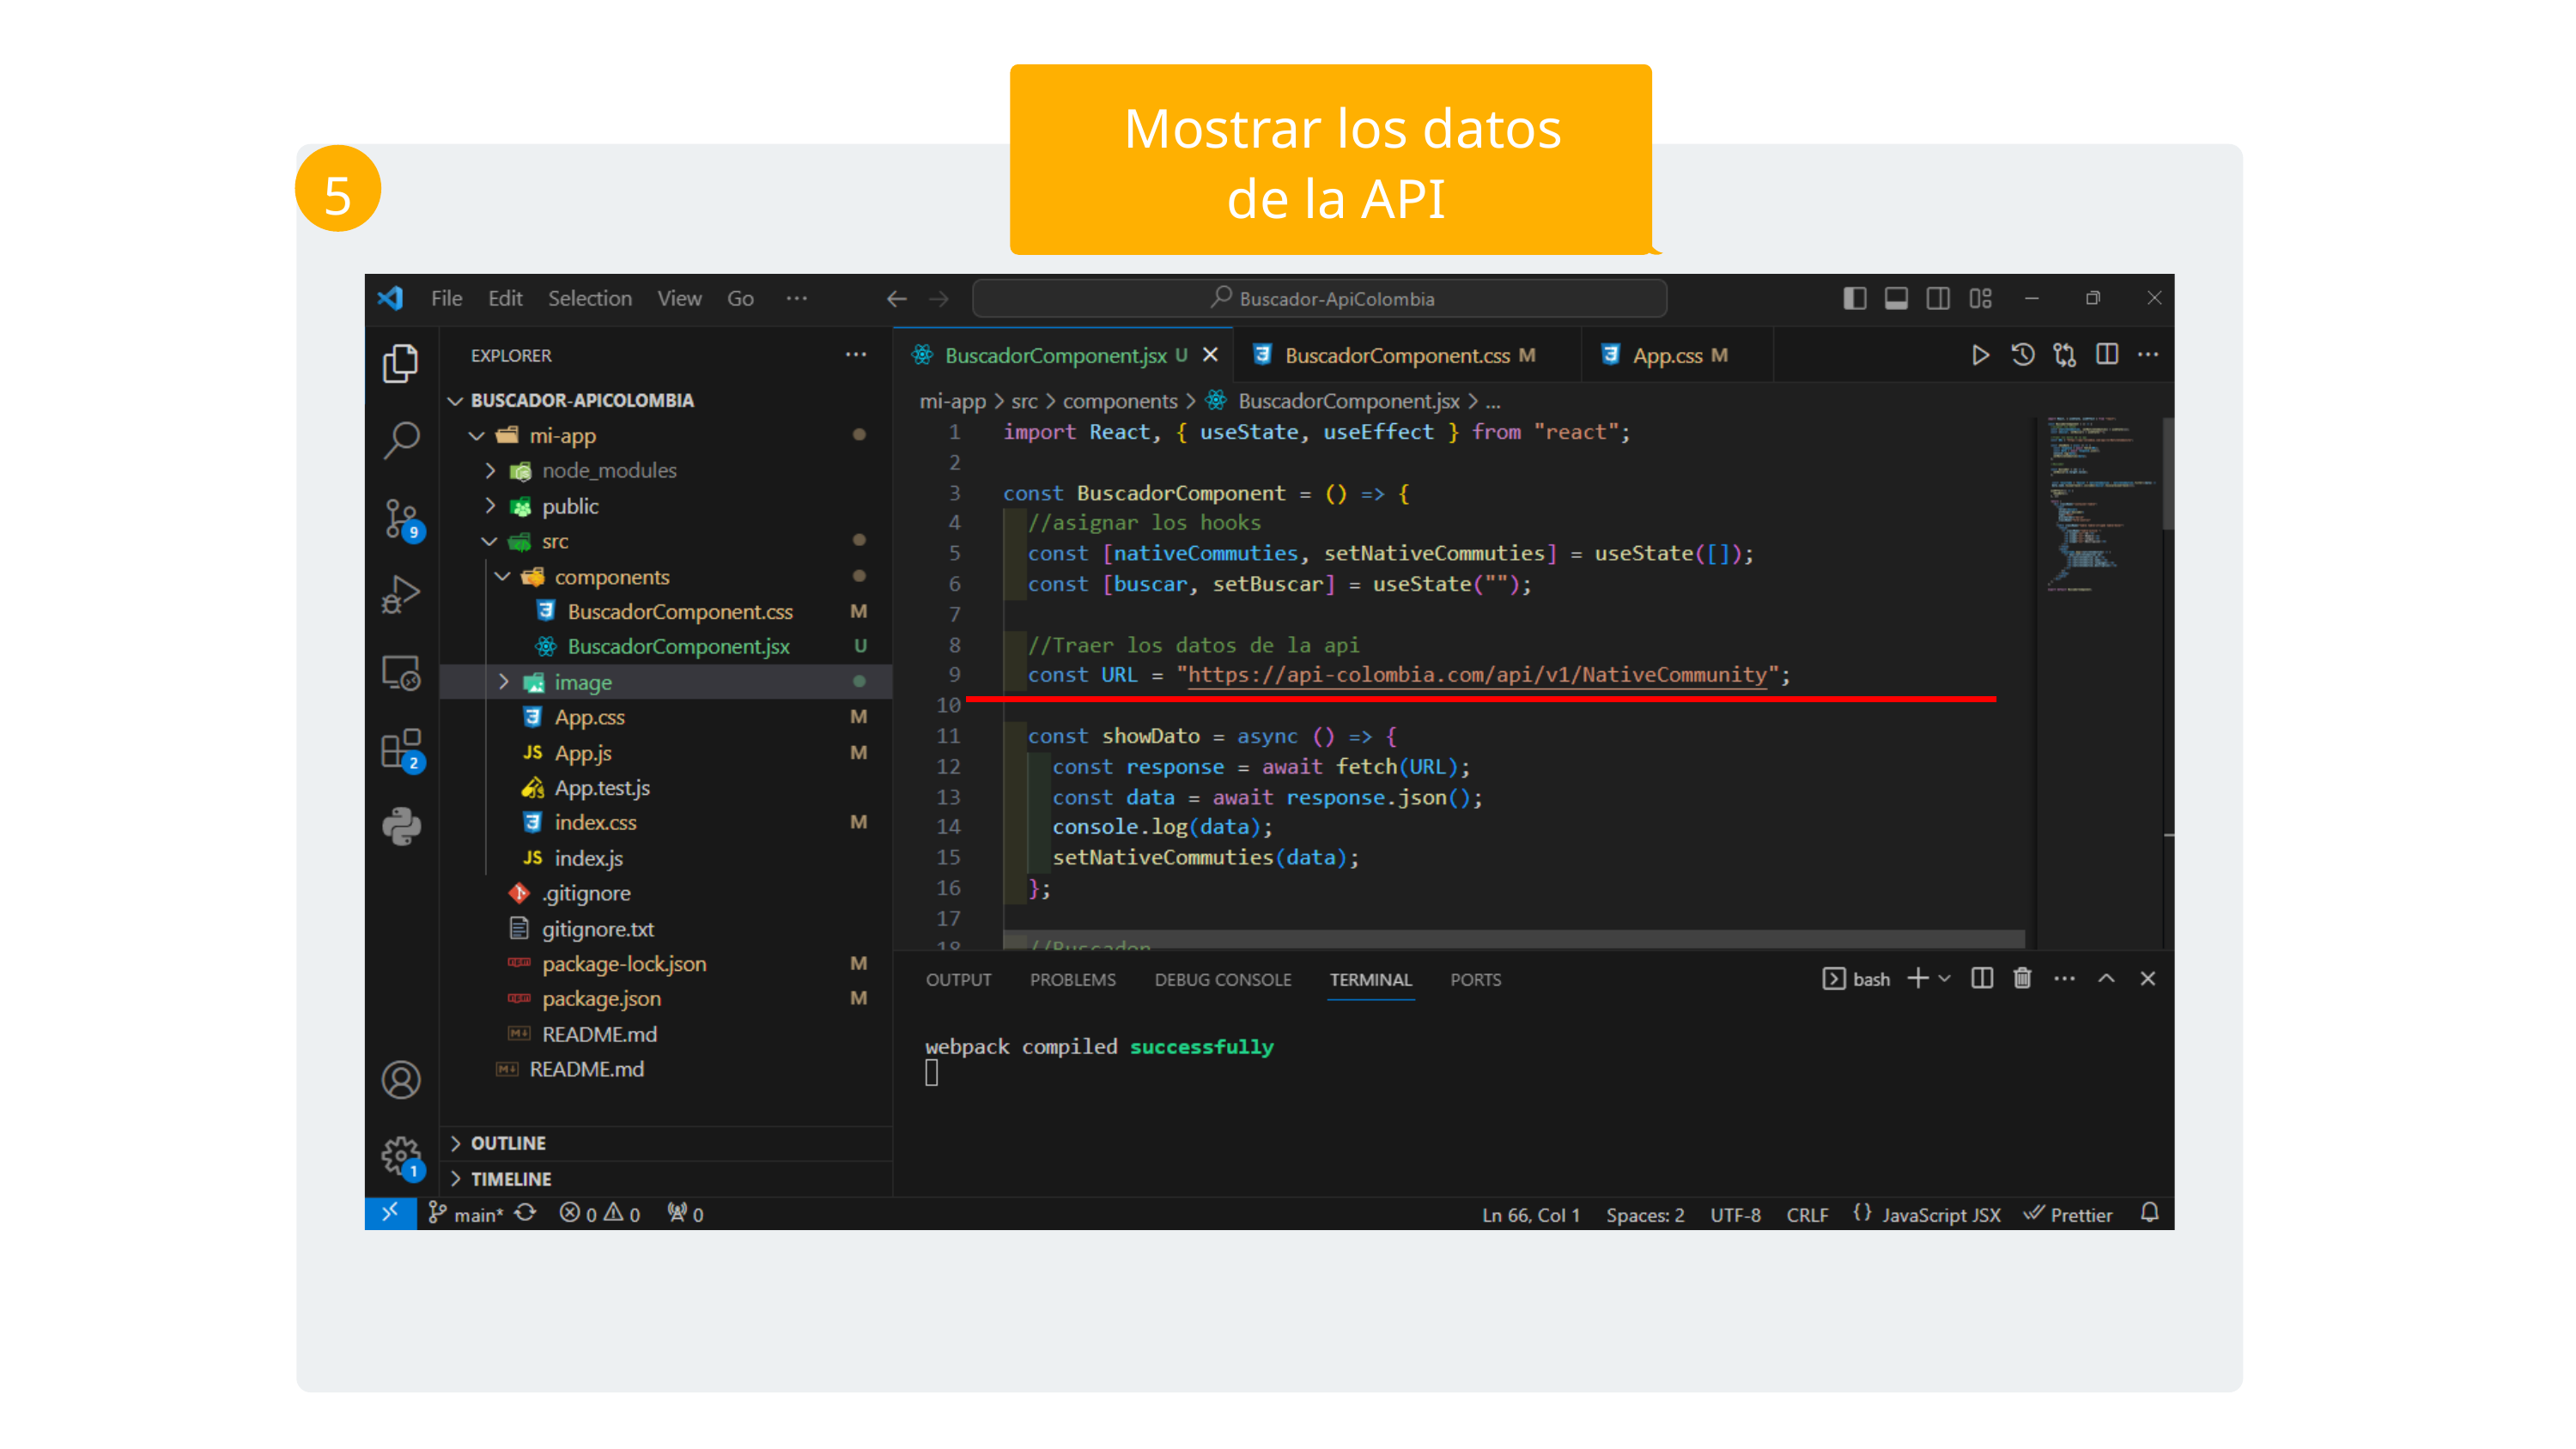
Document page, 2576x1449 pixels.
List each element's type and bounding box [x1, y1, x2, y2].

text_box [296, 143, 2244, 1393]
text_box [1010, 64, 1664, 256]
text_box [295, 144, 382, 233]
